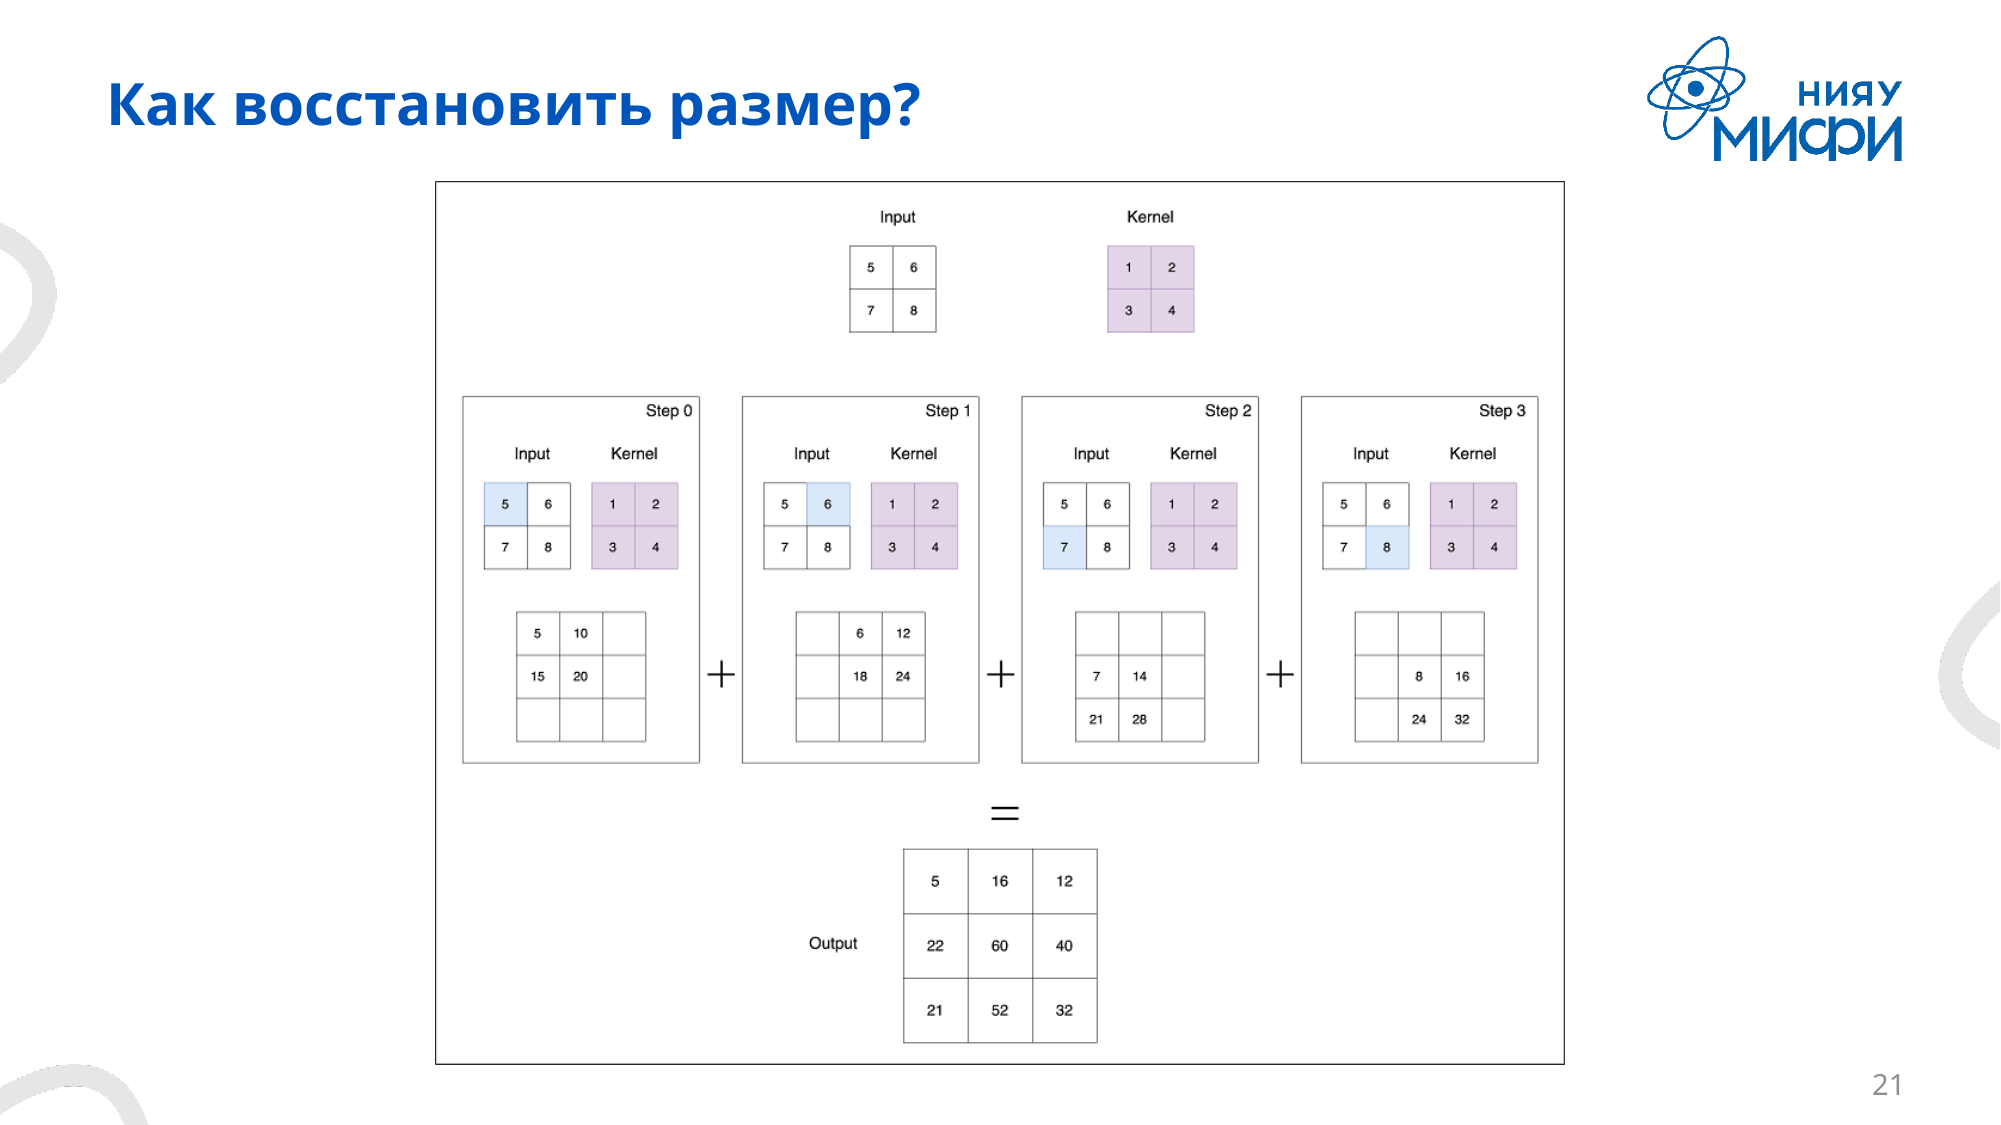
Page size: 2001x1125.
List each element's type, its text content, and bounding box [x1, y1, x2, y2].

picture [0, 208, 122, 456]
picture [435, 181, 1565, 1065]
picture [1637, 27, 1910, 173]
title Как восстановить размер? [91, 58, 1601, 145]
picture [1919, 554, 2001, 767]
picture [0, 1032, 162, 1125]
